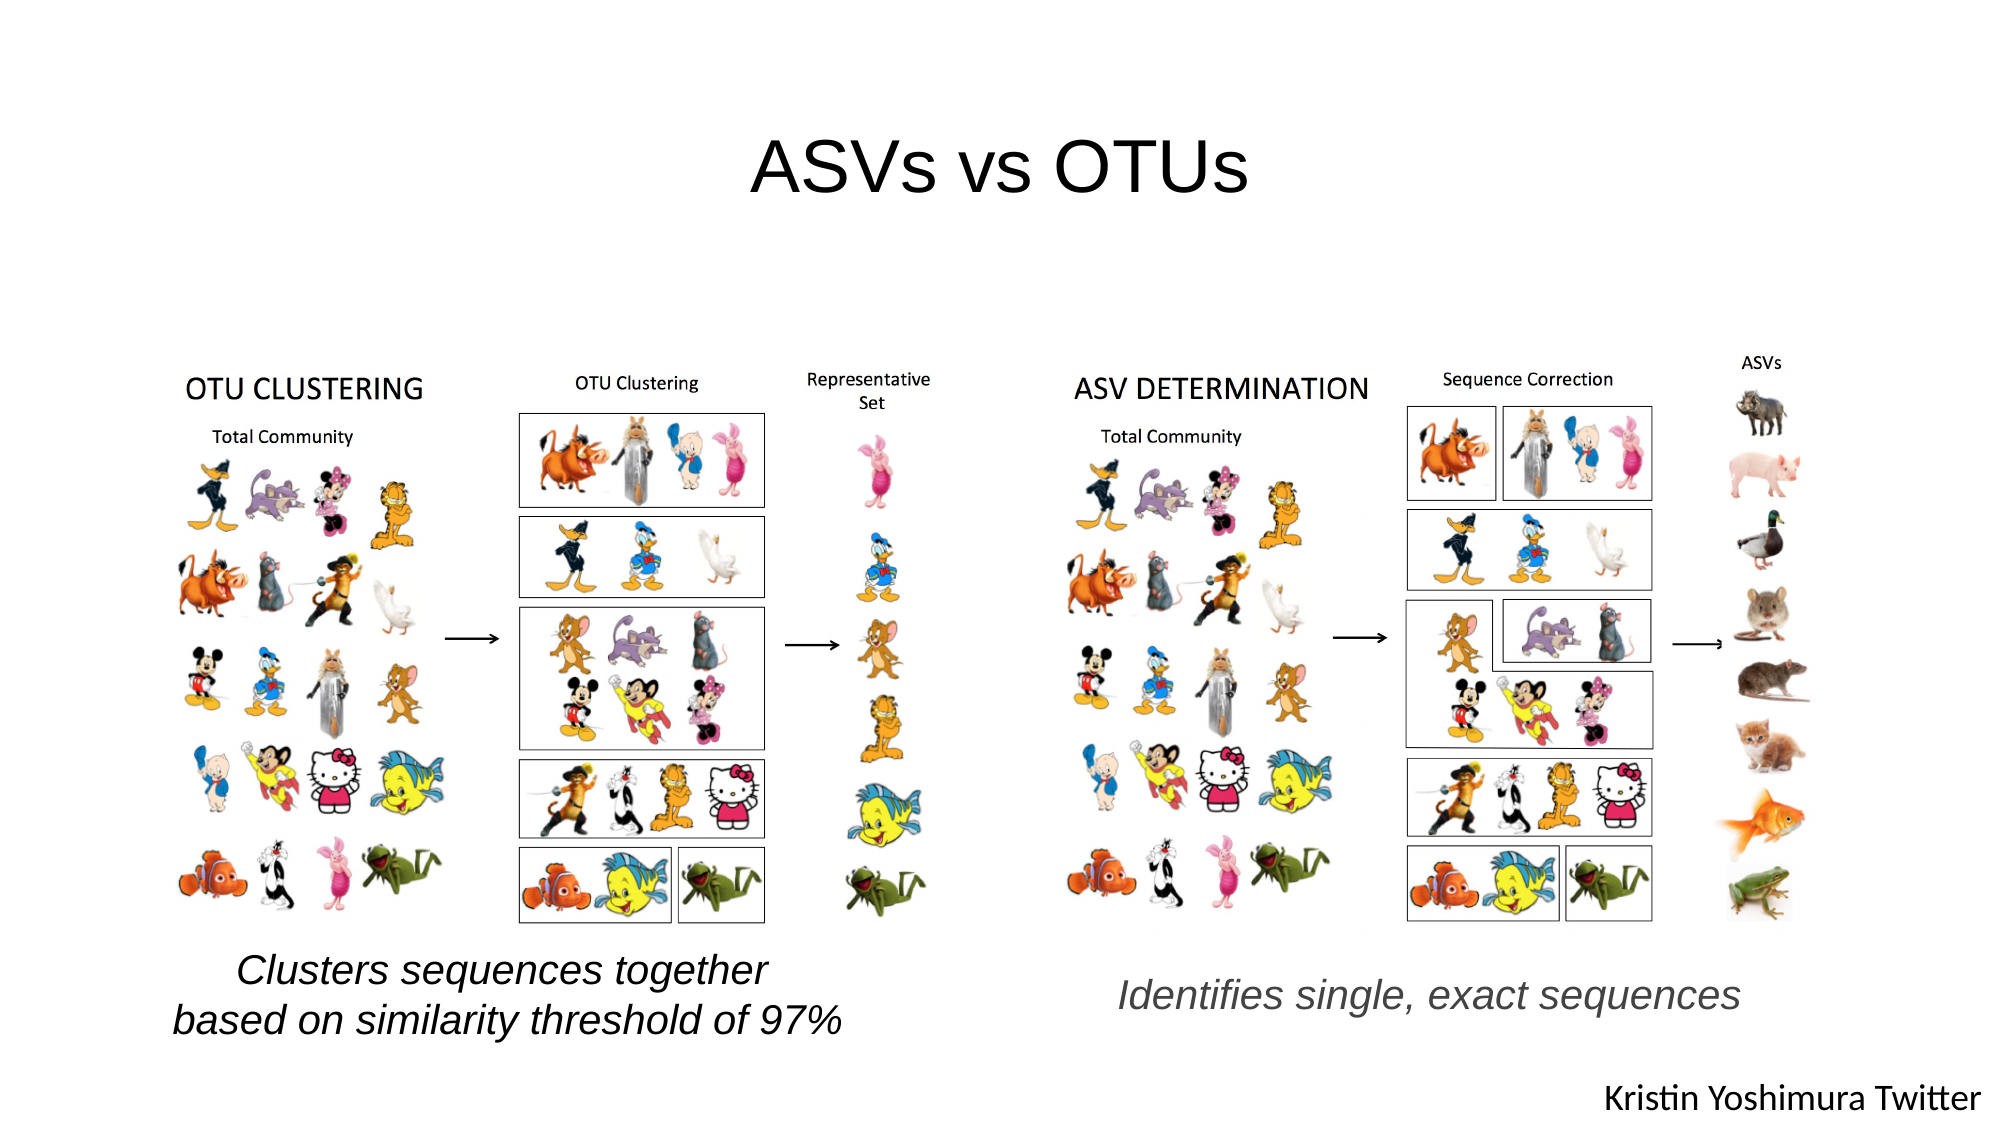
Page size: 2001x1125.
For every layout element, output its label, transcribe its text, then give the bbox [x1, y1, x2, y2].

text_box Clusters sequences together based on similarity threshold of 97% [157, 936, 859, 1051]
text_box Identifies single, exact sequences [1077, 960, 1783, 1026]
picture [1029, 335, 1830, 936]
text_box Kristin Yoshimura Twitter [1589, 1065, 1998, 1125]
title ASVs vs OTUs [137, 59, 1863, 278]
picture [140, 335, 944, 936]
